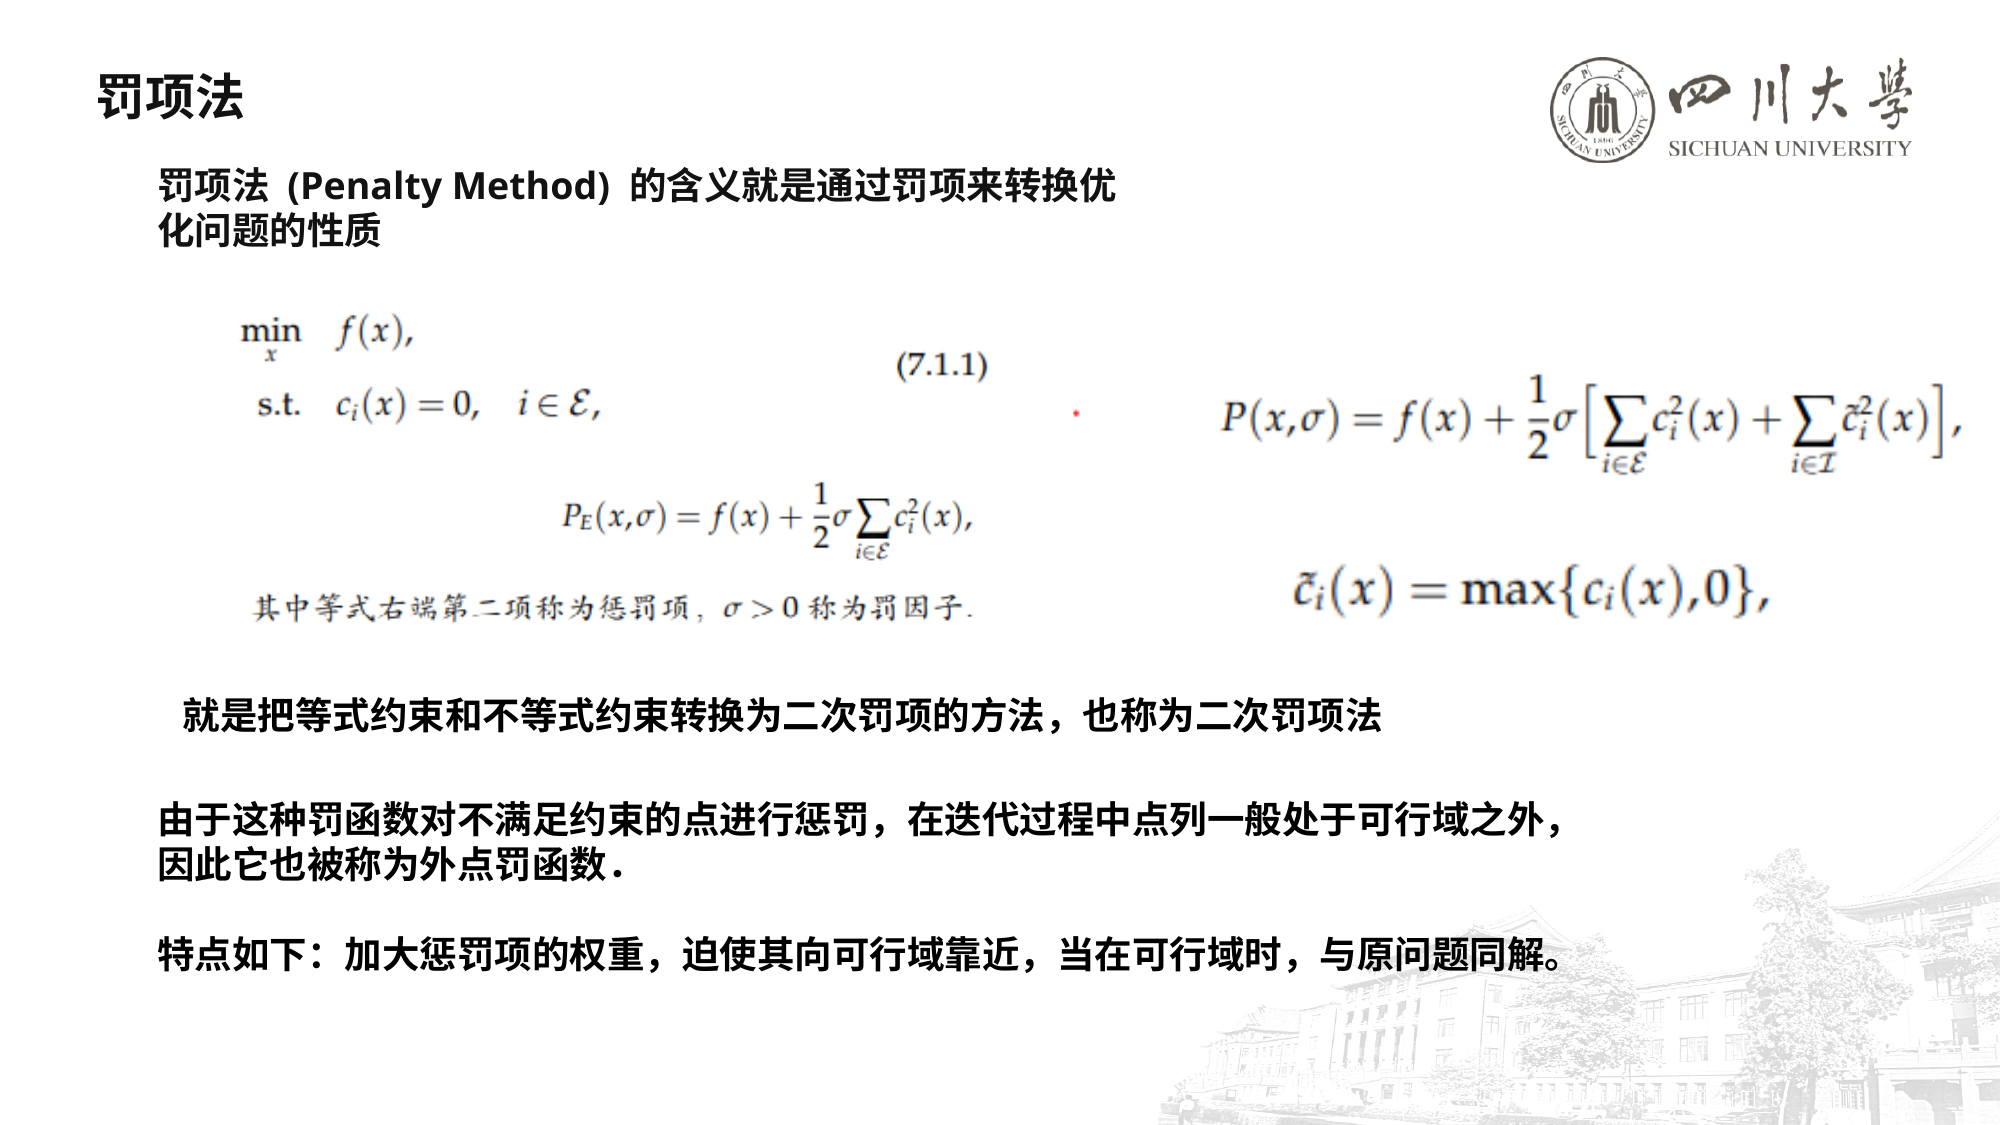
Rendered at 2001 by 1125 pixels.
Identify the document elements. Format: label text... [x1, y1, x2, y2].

picture [1550, 57, 1912, 163]
picture [1158, 752, 2000, 1125]
picture [242, 470, 996, 637]
text_box 就是把等式约束和不等式约束转换为二次罚项的方法，也称为二次罚项法 [168, 684, 1485, 745]
picture [1253, 531, 1814, 659]
picture [216, 294, 1023, 437]
text_box 由于这种罚函数对不满足约束的点进行惩罚，在迭代过程中点列一般处于可行域之外，因此它也被称为外点罚函数． 特点如下：加大惩罚项的权重，迫使其向可行域靠近，当在可行域时，与原问题同解。 [142, 788, 1158, 984]
picture [1073, 345, 1994, 508]
text_box 罚项法 [81, 57, 317, 133]
text_box 罚项法 (Penalty Method) 的含义就是通过罚项来转换优化问题的性质 [142, 154, 1143, 259]
